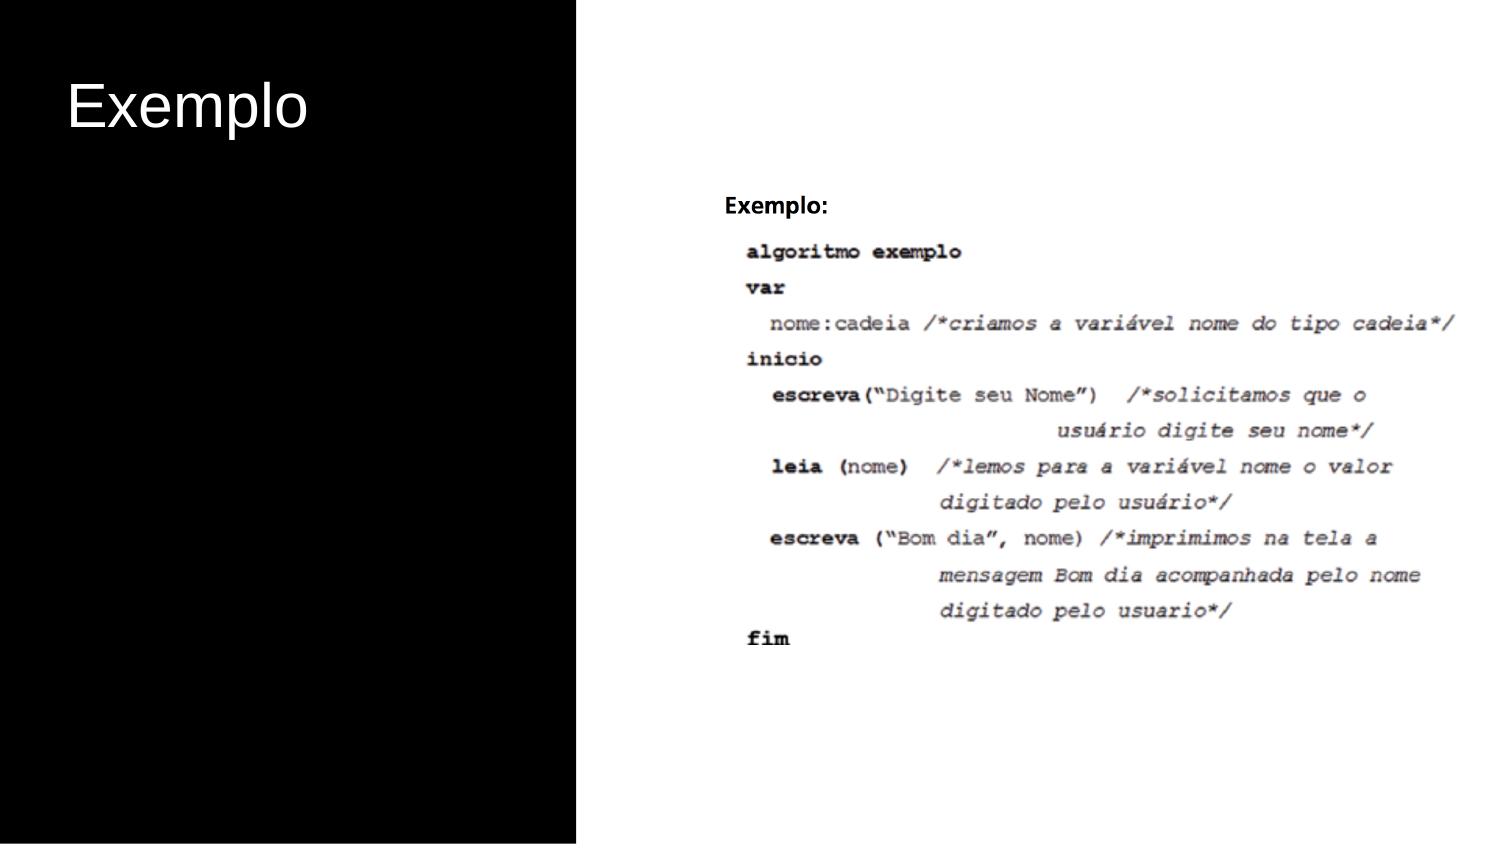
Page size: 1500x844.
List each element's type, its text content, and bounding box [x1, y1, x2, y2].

title Exemplo [51, 50, 483, 759]
picture [694, 183, 1500, 660]
